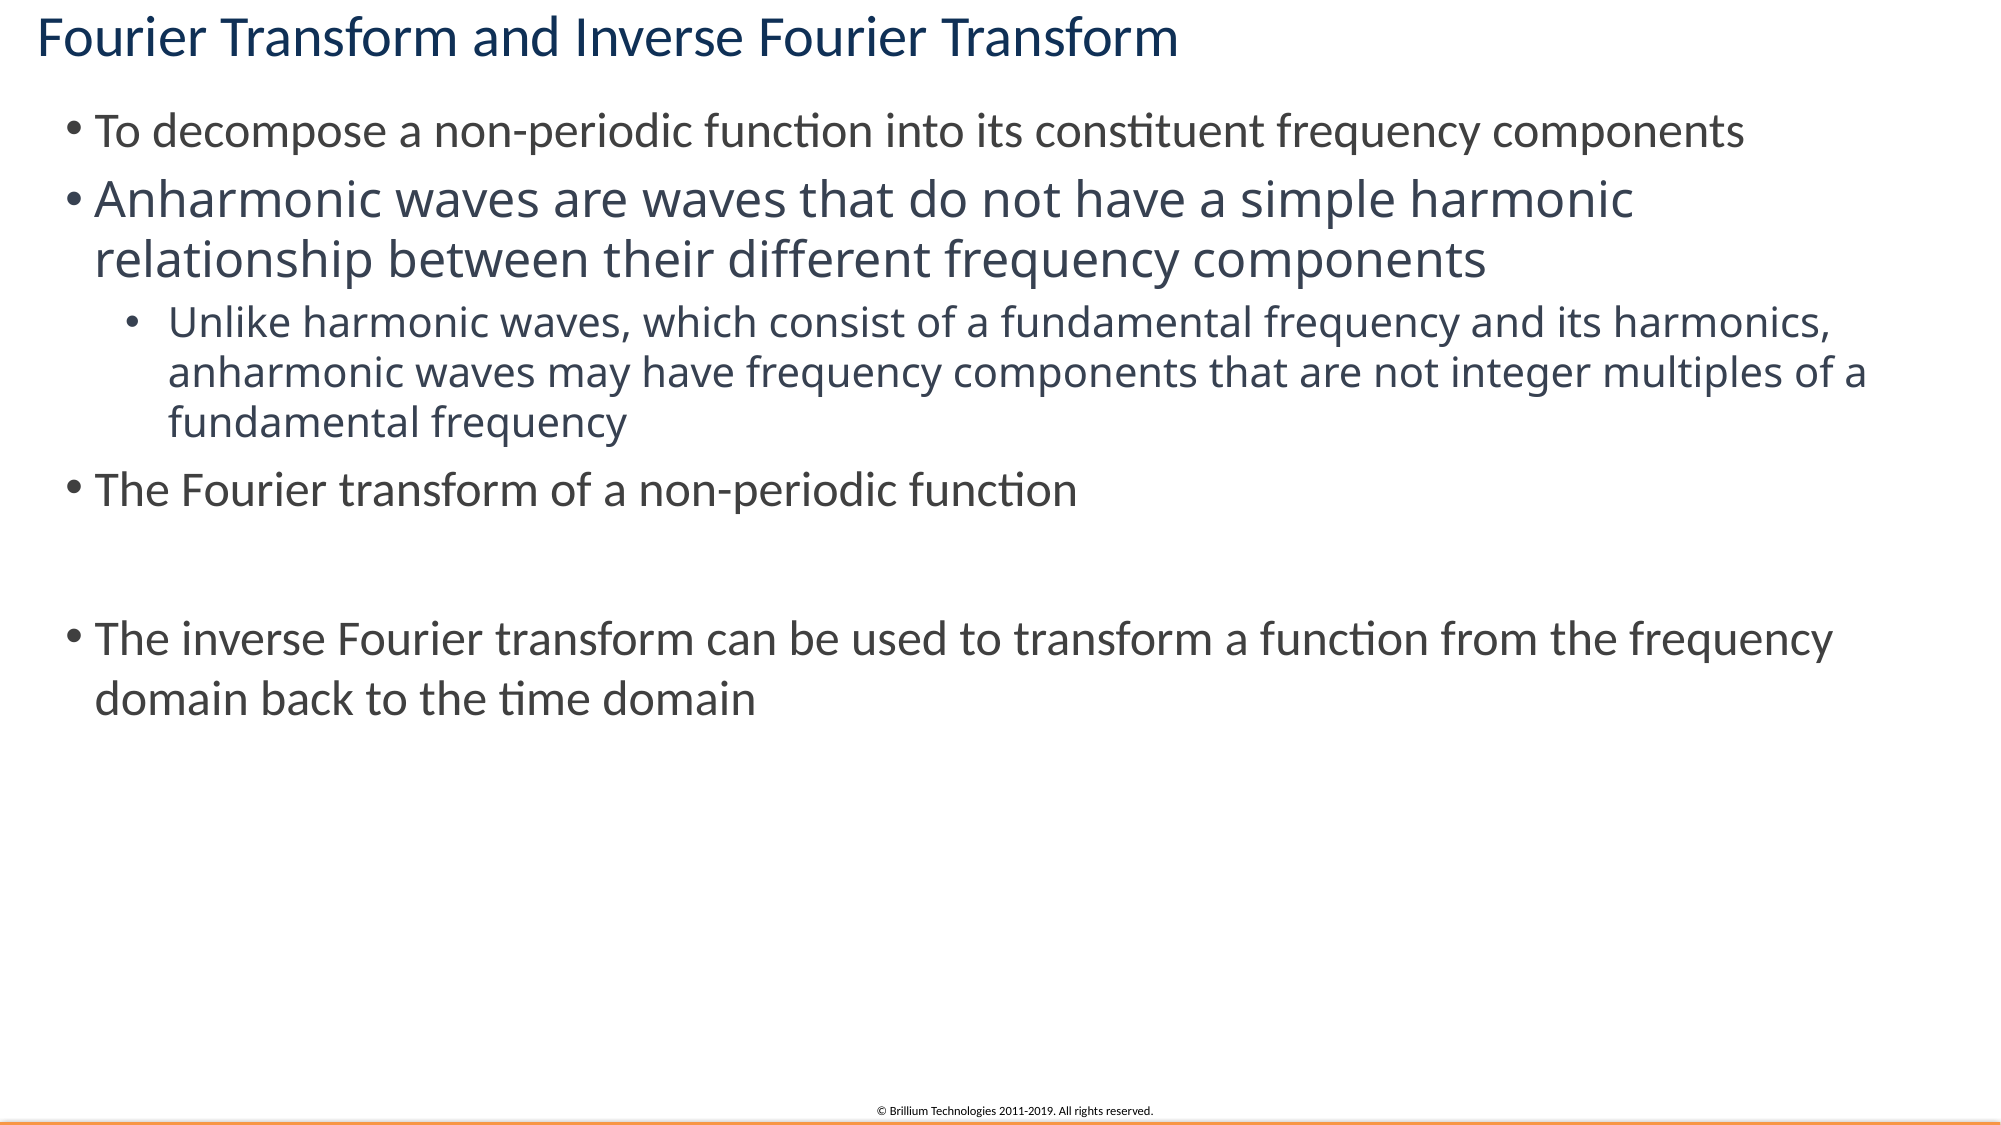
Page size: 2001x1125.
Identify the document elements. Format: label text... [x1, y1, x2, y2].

title Fourier Transform and Inverse Fourier Transform [22, 0, 1900, 66]
